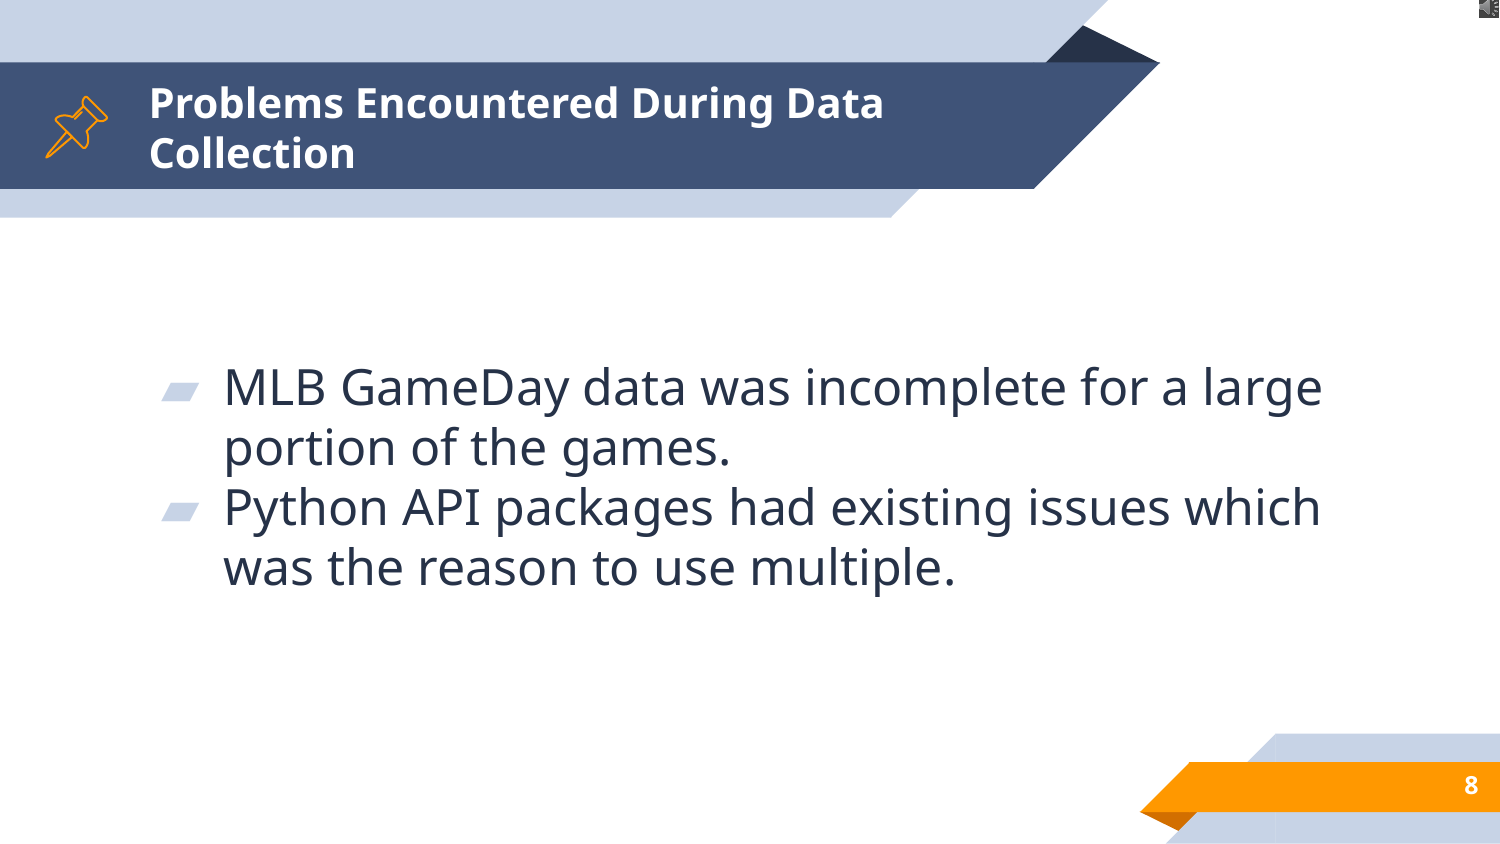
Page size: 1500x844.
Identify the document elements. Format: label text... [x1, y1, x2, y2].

title Problems Encountered During Data Collection [133, 64, 1035, 190]
slide_number 8 [1249, 760, 1494, 813]
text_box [45, 96, 108, 158]
list MLB GameDay data was incomplete for a large portion of the games. Python API packages had existing issues which was the reason to use multiple. [133, 217, 1346, 734]
picture [1477, 0, 1500, 19]
